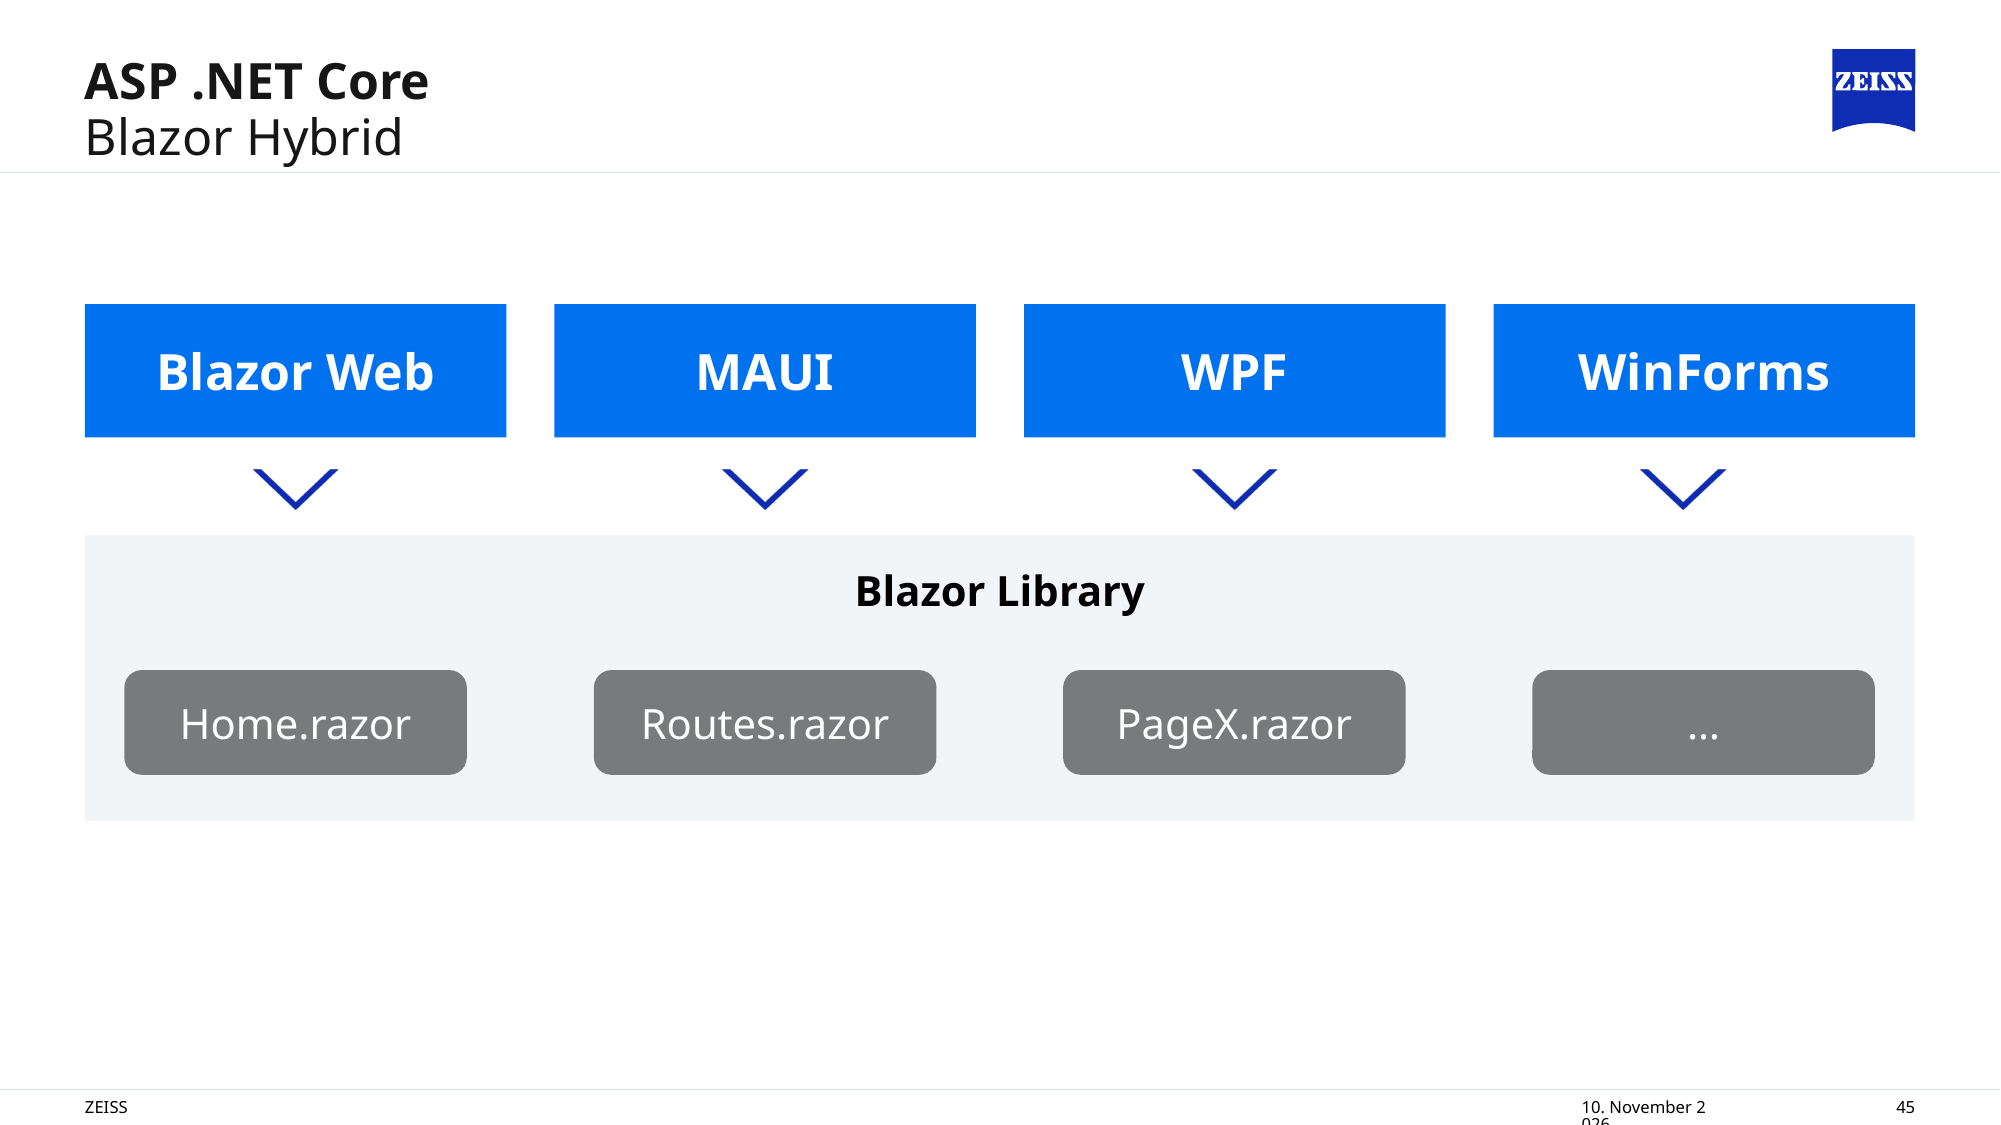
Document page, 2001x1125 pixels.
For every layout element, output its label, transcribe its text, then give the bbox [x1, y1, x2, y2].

slide_number 45 [1885, 1097, 1916, 1118]
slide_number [1581, 1097, 1710, 1118]
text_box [84, 303, 1916, 821]
list Blazor Hybrid [85, 105, 1683, 167]
footer ZEISS [85, 1097, 724, 1118]
title ASP .NET Core [85, 49, 1683, 105]
